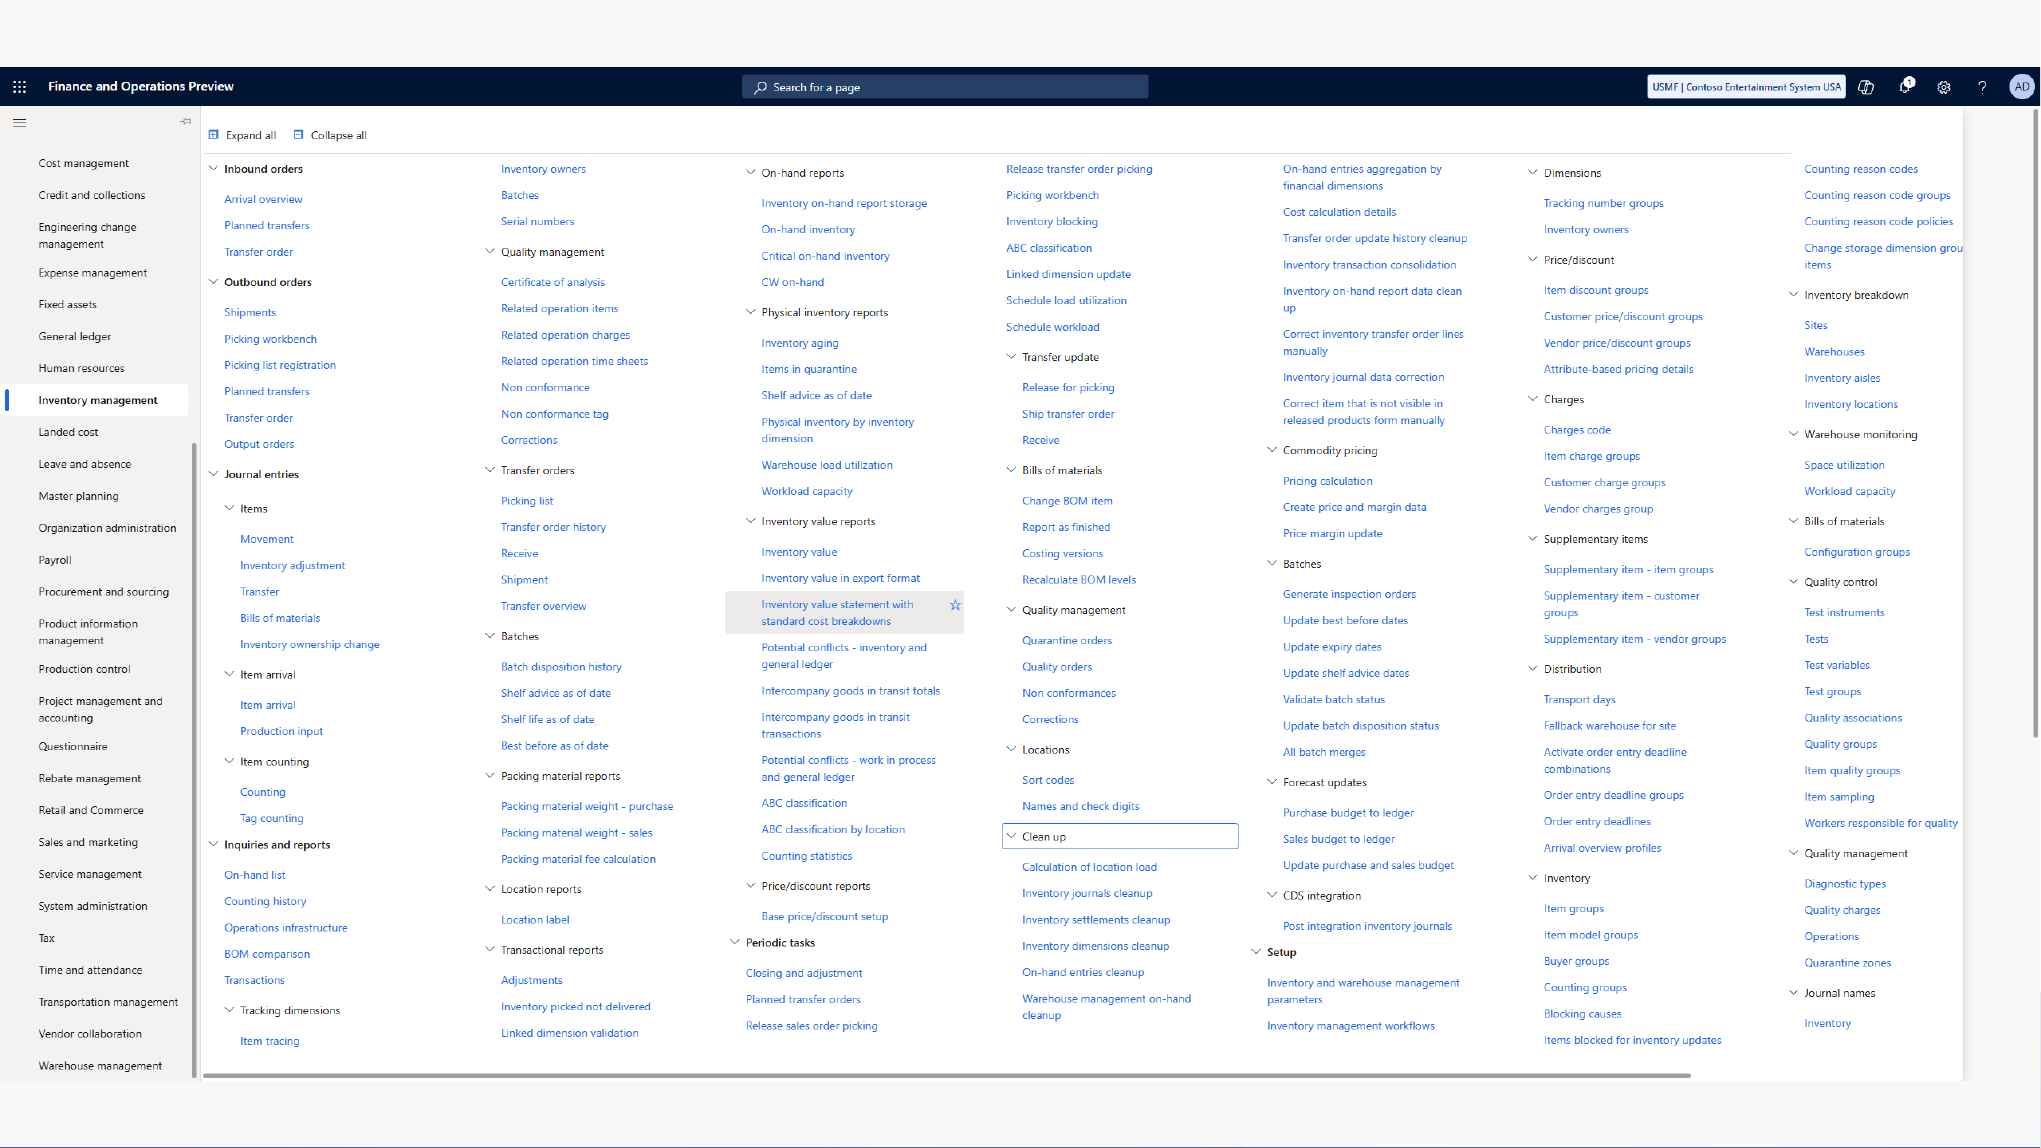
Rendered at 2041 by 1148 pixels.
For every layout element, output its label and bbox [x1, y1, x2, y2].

picture [0, 66, 2041, 1081]
